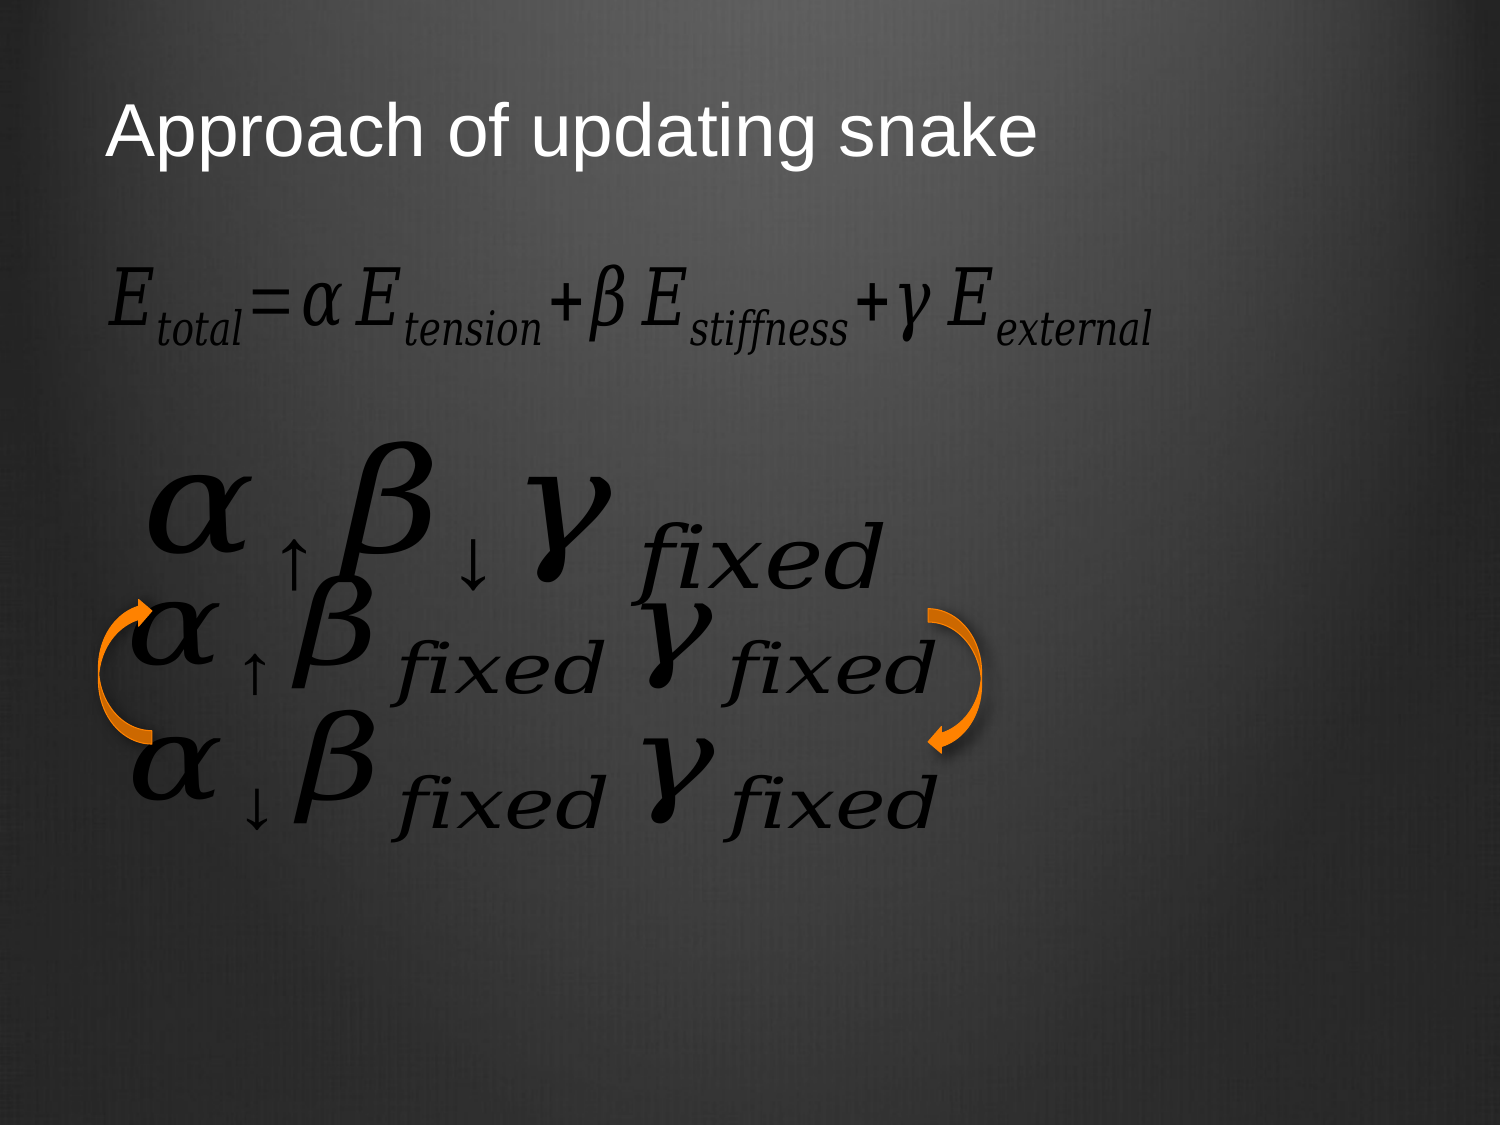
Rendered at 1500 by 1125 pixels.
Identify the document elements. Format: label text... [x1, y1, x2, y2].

text_box Approach of updating snake [90, 74, 1141, 188]
text_box [112, 268, 1379, 688]
text_box [927, 608, 983, 754]
text_box [97, 599, 153, 745]
